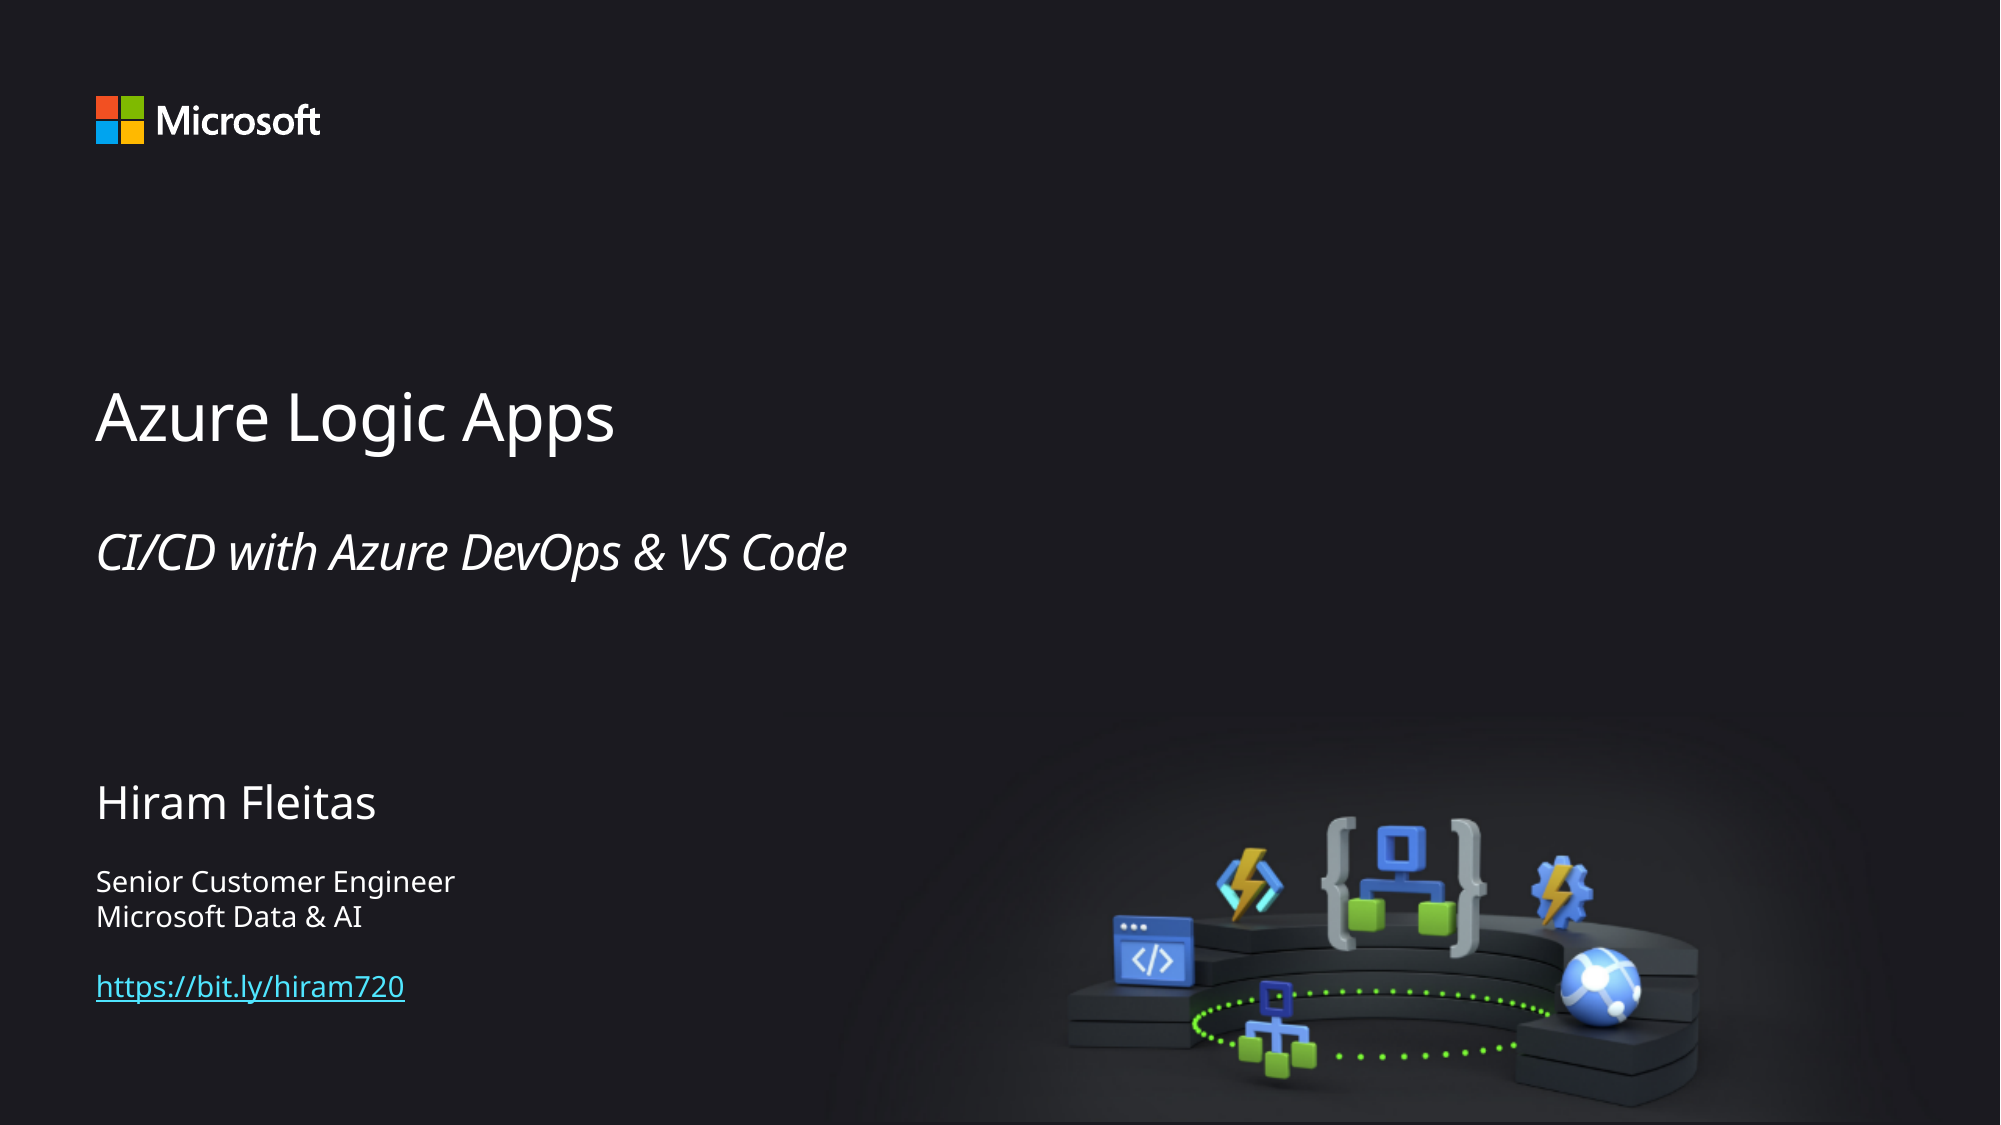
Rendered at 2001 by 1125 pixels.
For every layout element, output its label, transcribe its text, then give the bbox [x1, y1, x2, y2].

list Hiram Fleitas Senior Customer Engineer Microsoft Data & AI https://bit.ly/hiram720 [95, 773, 655, 1007]
title Azure Logic Apps CI/CD with Azure DevOps & VS Code [95, 381, 1773, 582]
picture [783, 712, 1964, 1122]
